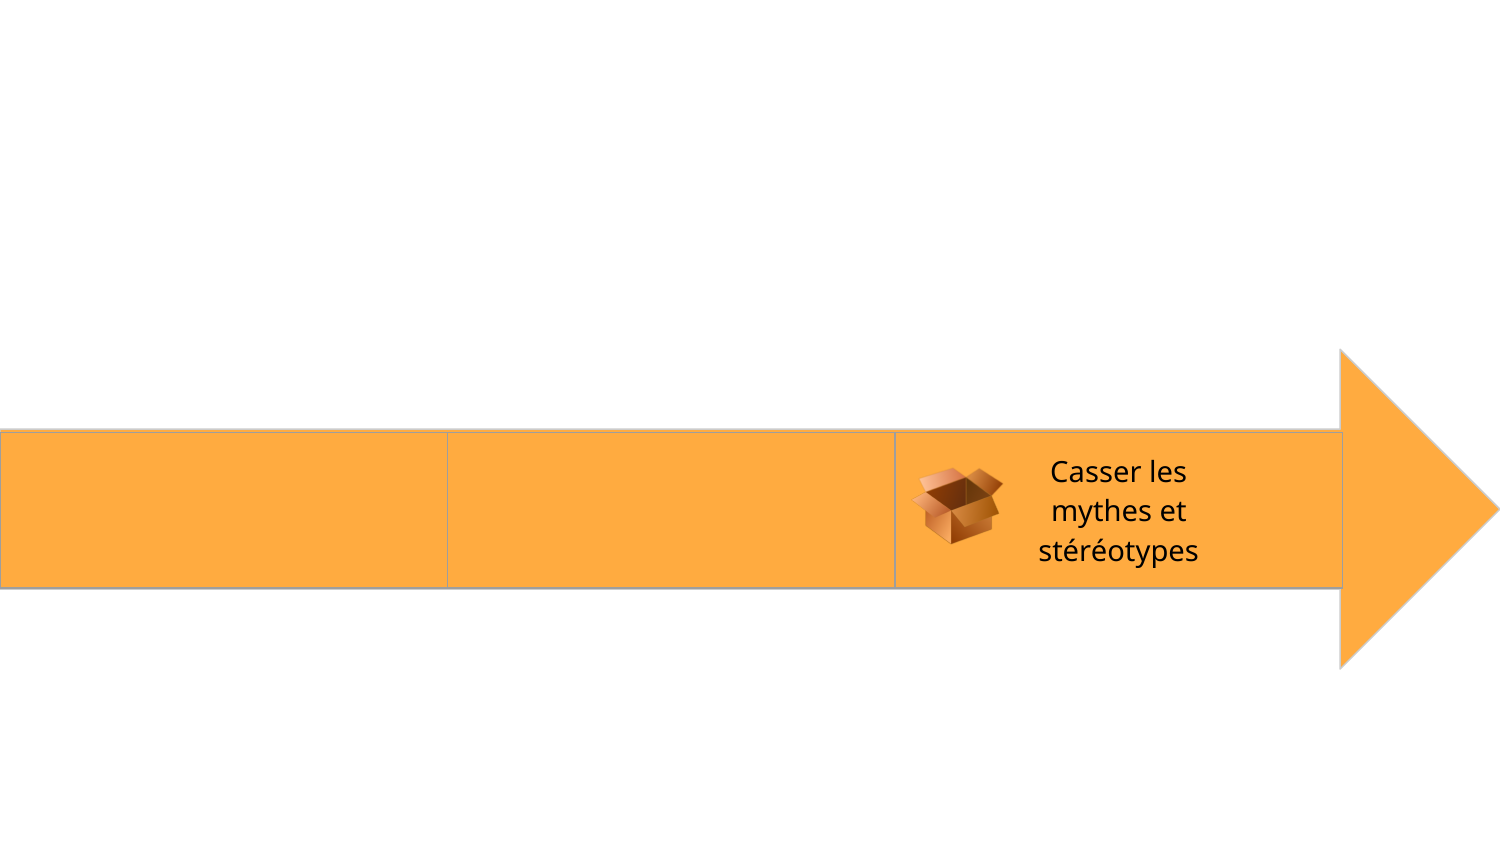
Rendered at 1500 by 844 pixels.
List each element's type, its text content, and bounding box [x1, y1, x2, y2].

table_header [1, 433, 447, 587]
picture [911, 467, 1004, 545]
text_box [0, 349, 1500, 670]
table_header Casser les mythes et stéréotypes [896, 433, 1342, 587]
table_header [448, 433, 894, 587]
